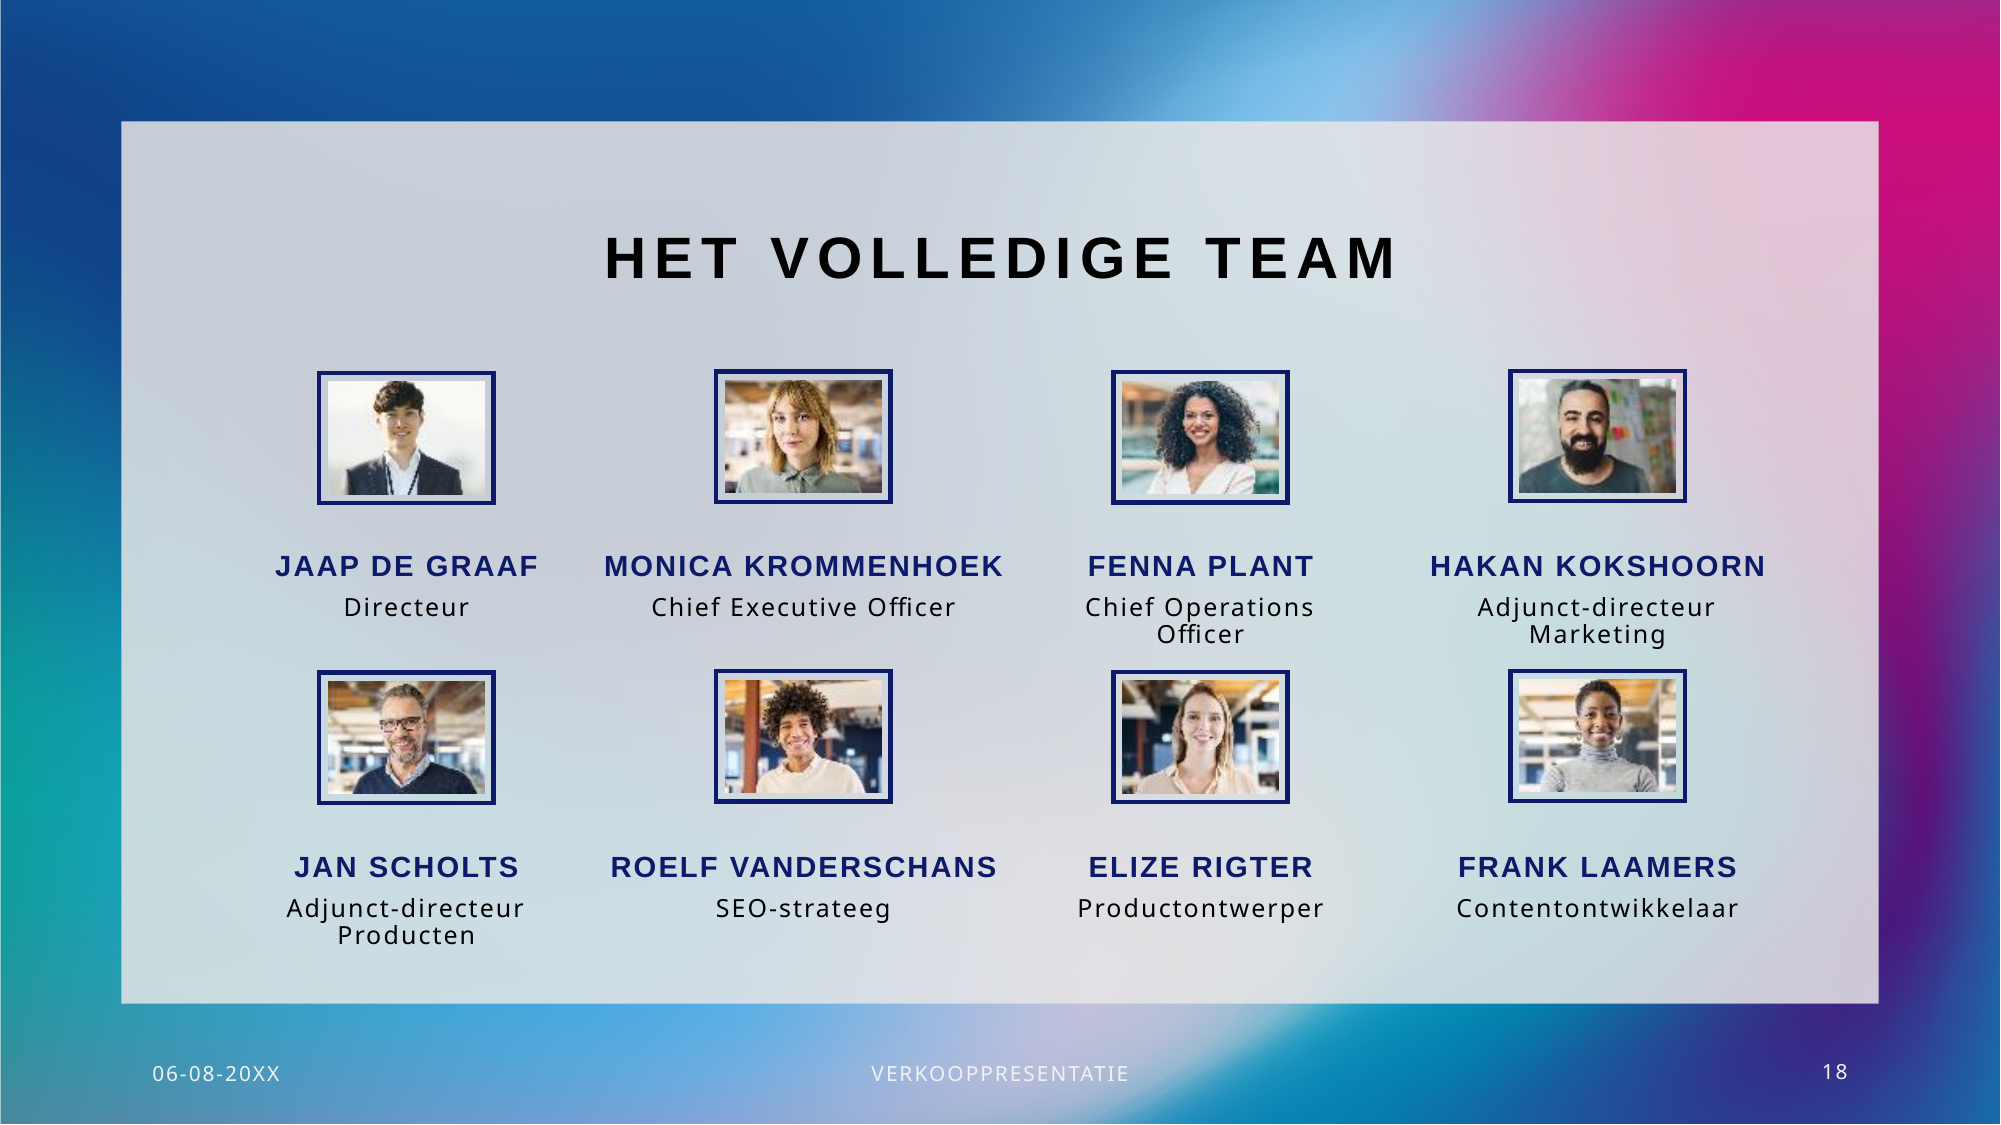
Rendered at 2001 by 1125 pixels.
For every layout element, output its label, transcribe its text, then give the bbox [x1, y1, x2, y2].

picture [725, 380, 882, 493]
footer VERKOOPPRESENTATIE [662, 1042, 1338, 1103]
list Chief Operations Officer​ [1026, 587, 1375, 652]
slide_number 18 [1412, 1042, 1863, 1103]
list Fenna Plant​ [1026, 535, 1375, 587]
list Roelf Vanderschans [551, 836, 1026, 891]
list Directeur [232, 587, 581, 652]
list SEO-strateeg [629, 888, 978, 943]
list Elize Rigter [1026, 836, 1375, 888]
picture [1519, 679, 1676, 793]
list Contentontwikkelaar [1423, 888, 1772, 943]
list Adjunct-directeur Marketing [1423, 587, 1772, 662]
picture [0, 0, 2000, 1125]
list Chief Executive Officer​ [629, 587, 978, 652]
list Frank Laamers [1423, 836, 1772, 888]
list Adjunct-directeur Producten​ [232, 888, 581, 998]
picture [328, 381, 485, 495]
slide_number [137, 1042, 588, 1103]
picture [1122, 680, 1279, 794]
list Productontwerper [1026, 888, 1375, 943]
picture [1122, 381, 1279, 494]
list Jaap de Graaf [232, 535, 551, 587]
picture [1519, 379, 1676, 493]
picture [328, 681, 485, 794]
list Monica Krommenhoek​ [551, 535, 1026, 590]
list Jan Scholts [232, 836, 551, 888]
title Het volledige team [402, 194, 1598, 299]
list Hakan Kokshoorn​ [1395, 535, 1800, 590]
picture [725, 680, 882, 793]
